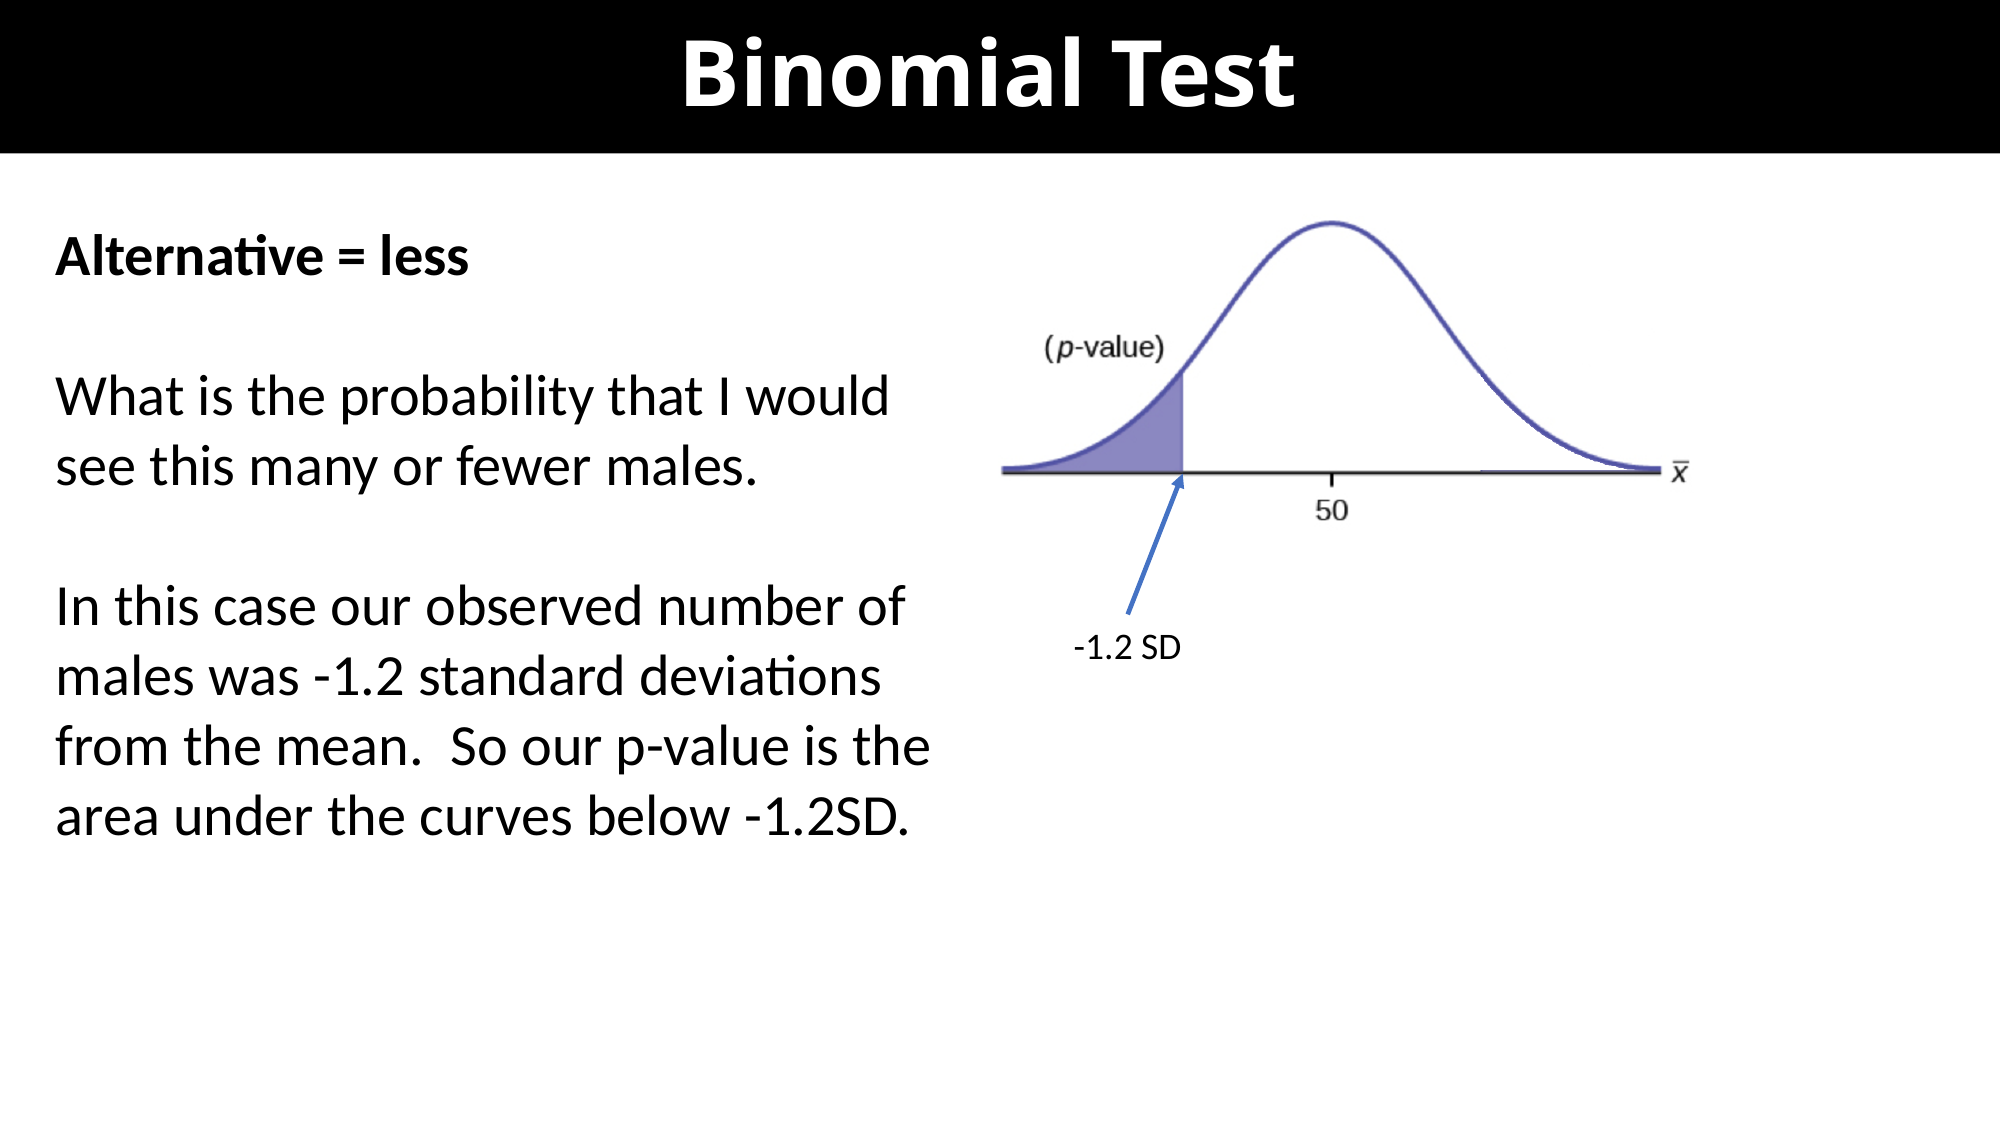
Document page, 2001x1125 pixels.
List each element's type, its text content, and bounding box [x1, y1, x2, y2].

text_box Alternative = less What is the probability that I would see this many or fewer males. In this case our observed number of males was -1.2 standard deviations from the mean. So our p-value is the area under the curves below -1.2SD. [41, 209, 983, 855]
title Binomial Test [0, 0, 2000, 154]
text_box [1127, 473, 1183, 615]
picture [982, 209, 1722, 531]
text_box -1.2 SD [1058, 614, 1197, 675]
